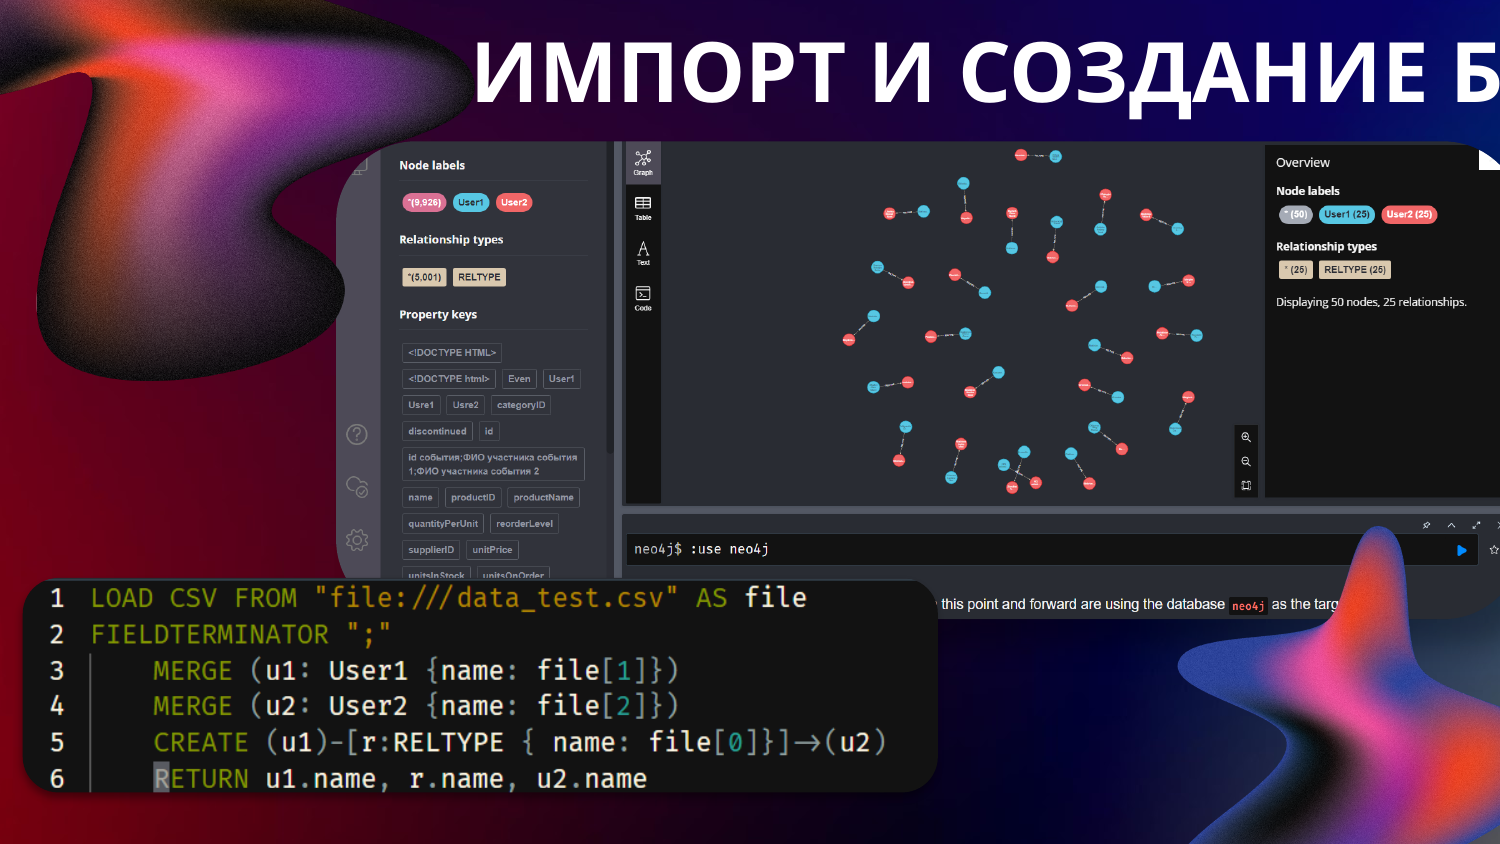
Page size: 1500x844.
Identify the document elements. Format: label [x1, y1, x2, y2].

text_box [479, 0, 1500, 121]
picture [0, 0, 1500, 844]
